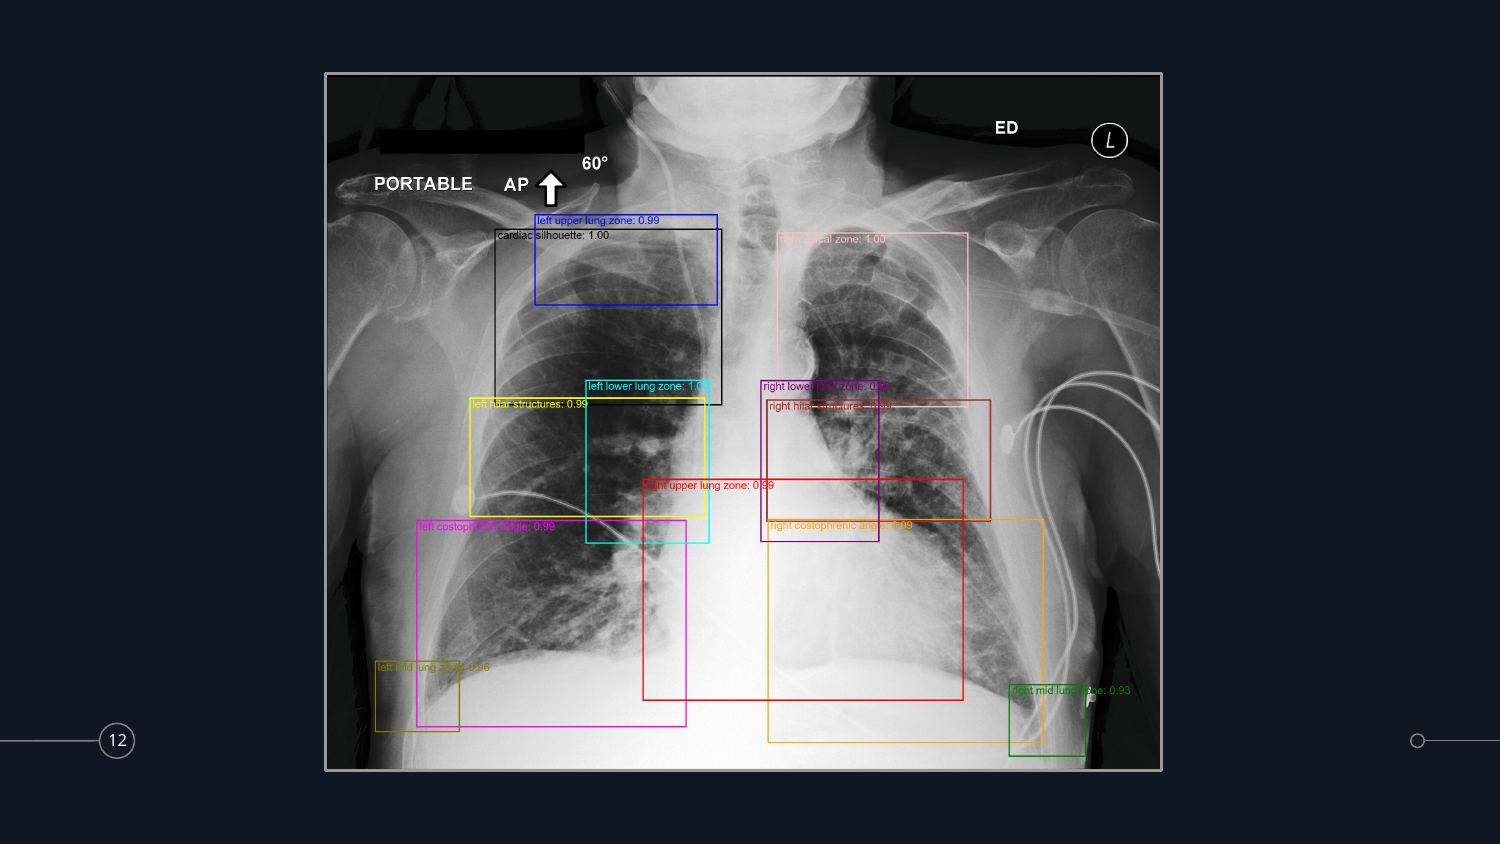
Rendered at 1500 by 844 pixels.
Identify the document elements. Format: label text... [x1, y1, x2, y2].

picture [326, 74, 1161, 769]
slide_number ‹#› [95, 723, 140, 760]
